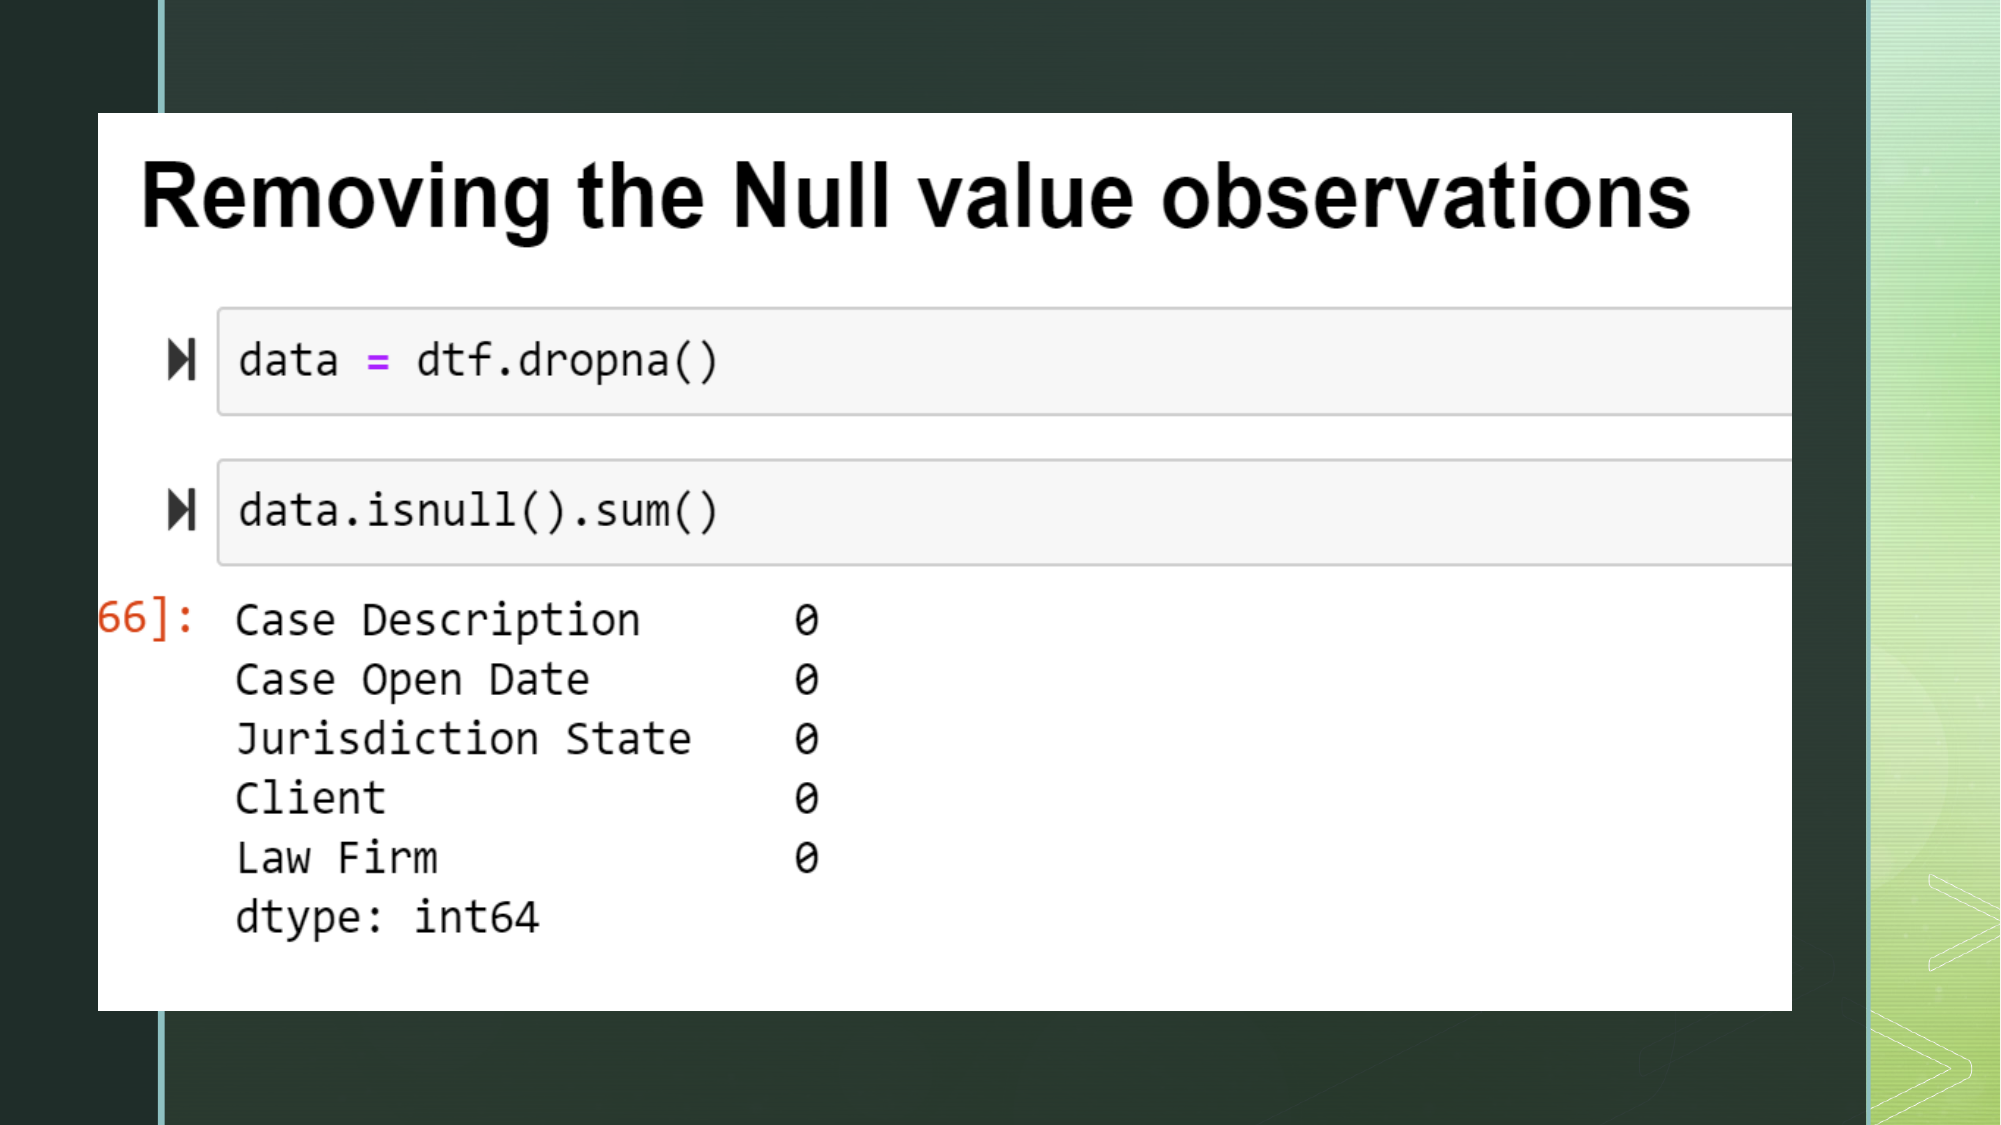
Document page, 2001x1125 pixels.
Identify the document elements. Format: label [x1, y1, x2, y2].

picture [1871, 0, 2001, 1125]
picture [98, 113, 1792, 1012]
